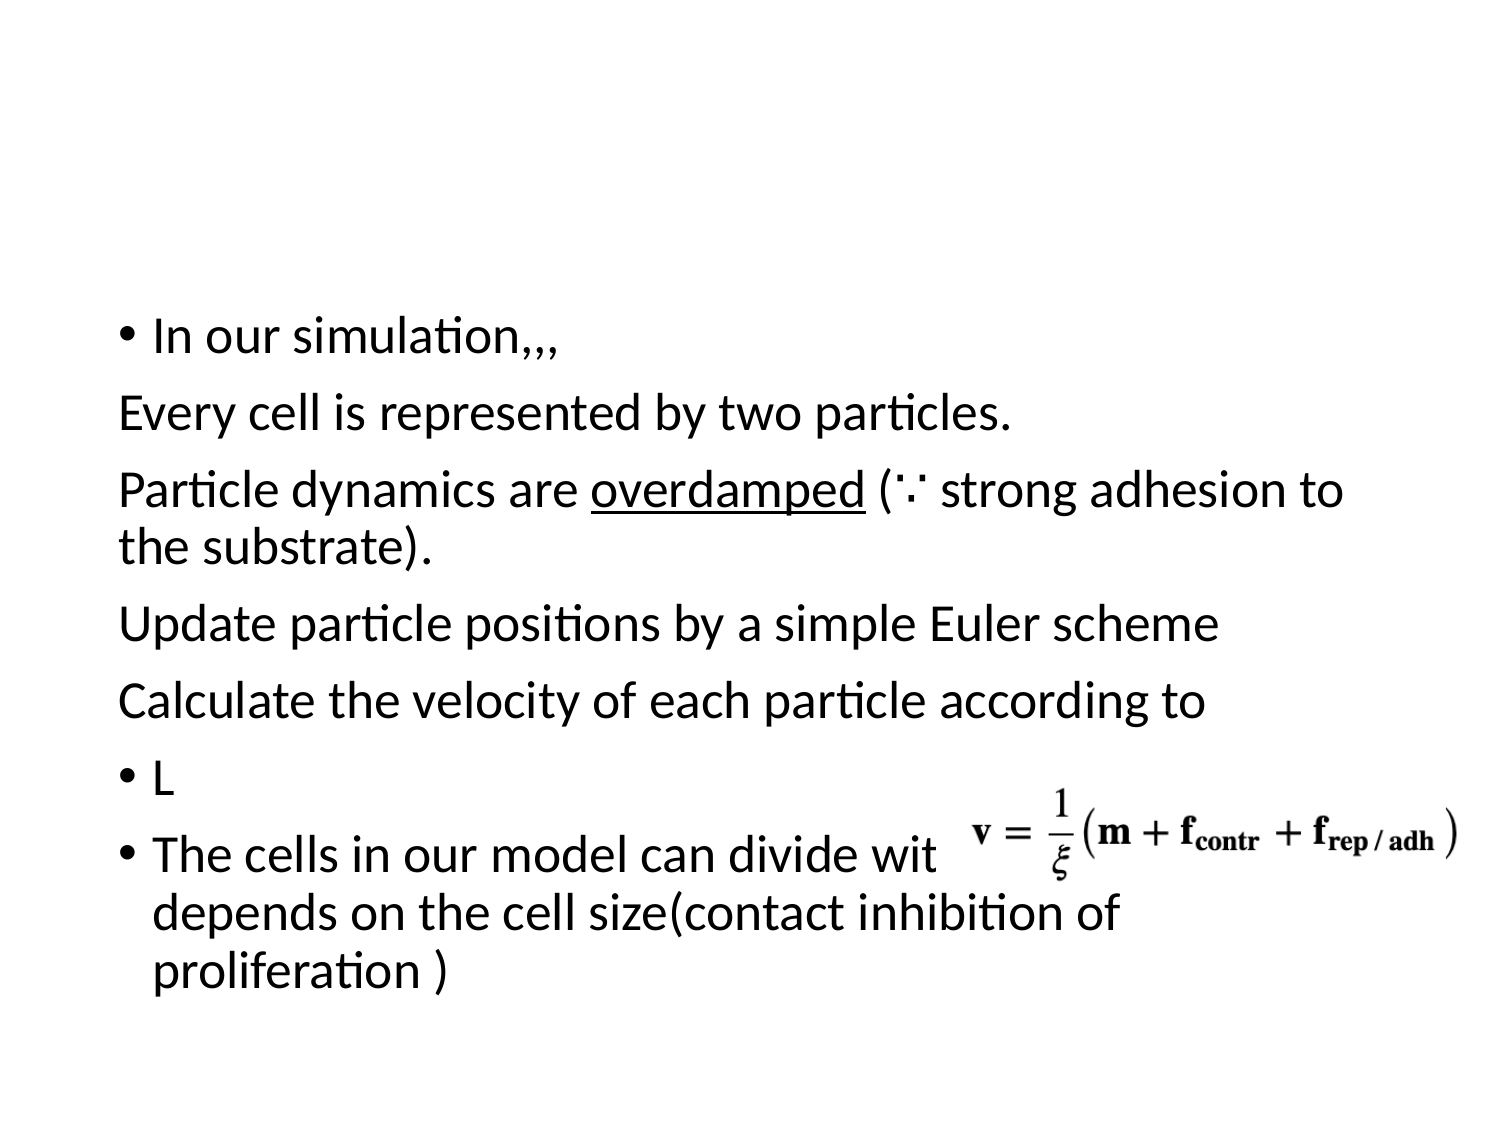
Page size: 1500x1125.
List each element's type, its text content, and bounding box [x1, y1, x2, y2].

list In our simulation,,, Every cell is represented by two particles. Particle dynamics are overdamped (∵ strong adhesion to the substrate). Update particle positions by a simple Euler scheme Calculate the velocity of each particle according to L The cells in our model can divide with a probability that depends on the cell size(contact inhibition of proliferation ) [103, 299, 1397, 1014]
picture [936, 756, 1470, 892]
